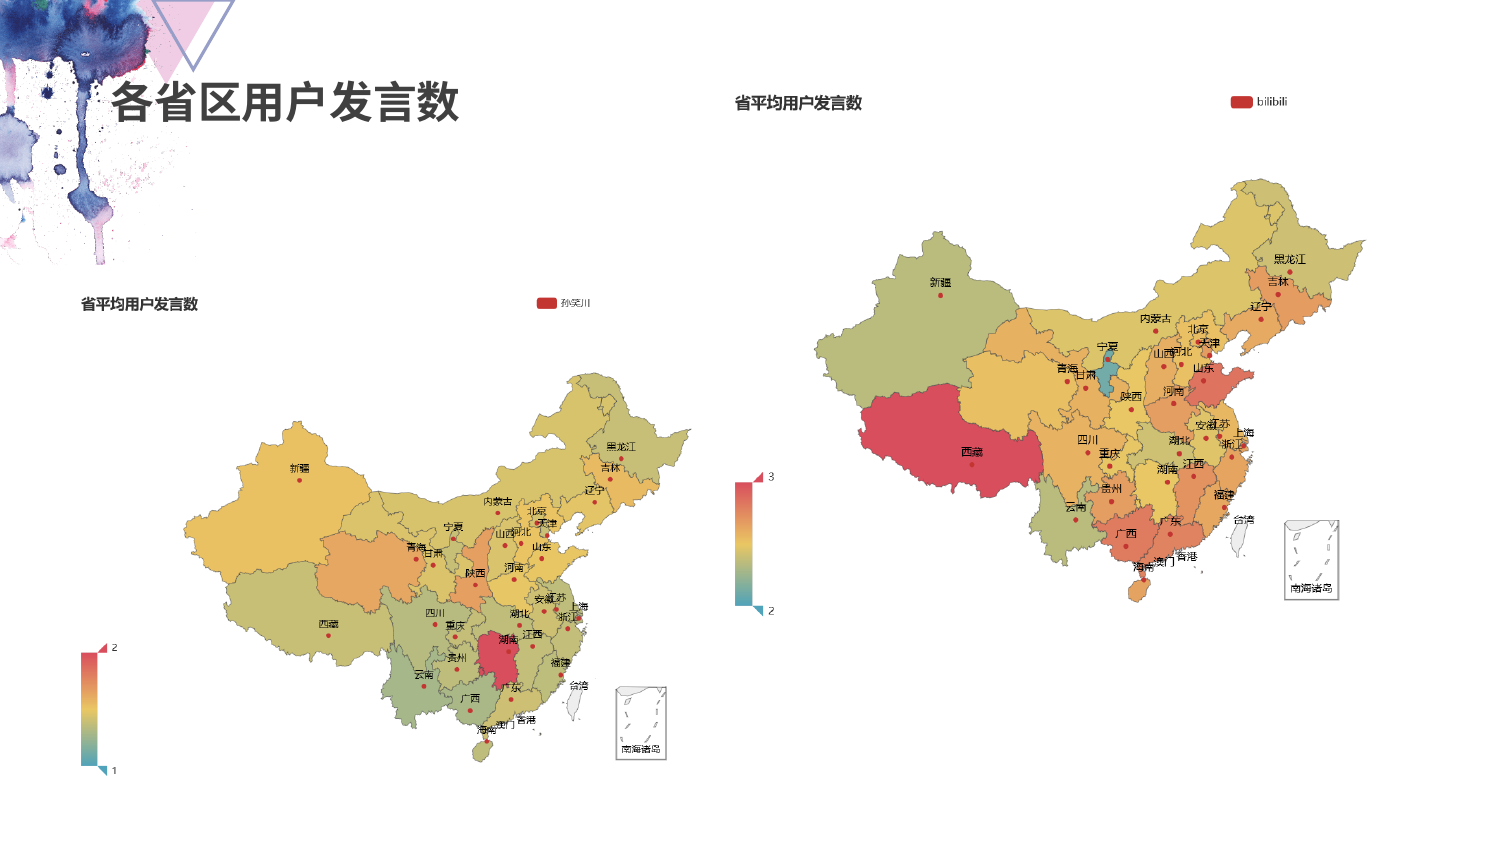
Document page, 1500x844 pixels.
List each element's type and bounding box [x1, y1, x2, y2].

picture [74, 288, 717, 812]
picture [727, 89, 1413, 641]
text_box [0, 0, 641, 278]
